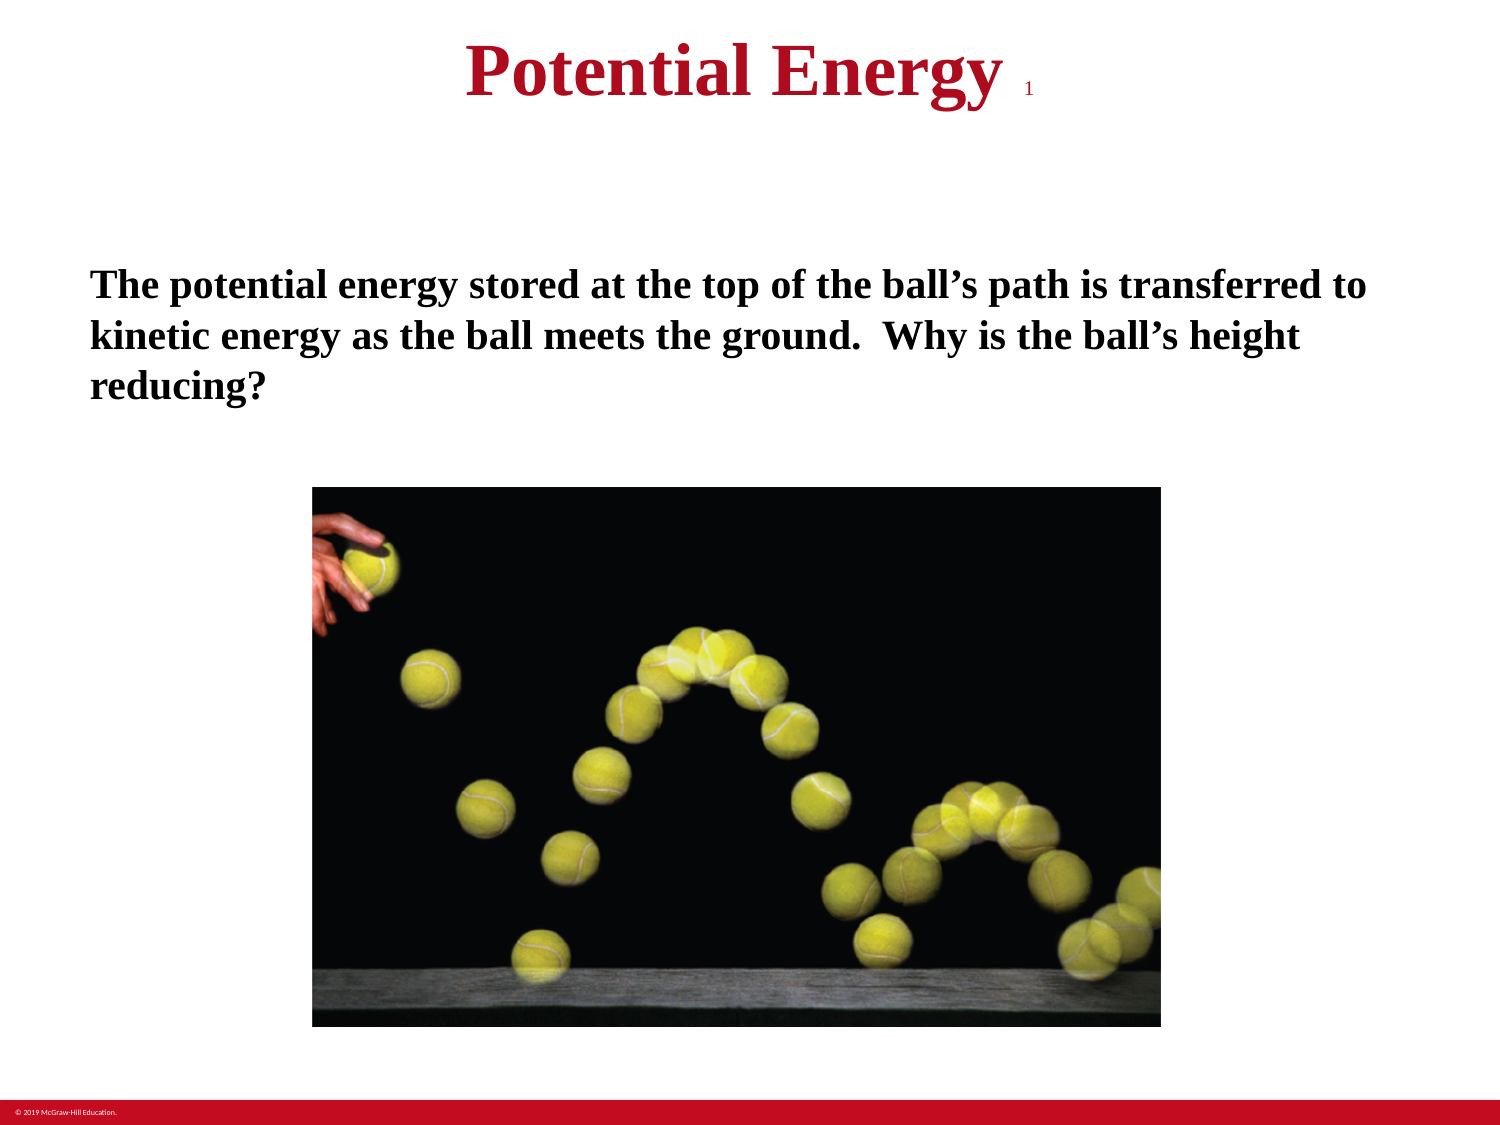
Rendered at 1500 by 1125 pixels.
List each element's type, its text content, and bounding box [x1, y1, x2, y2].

list The potential energy stored at the top of the ball’s path is transferred to kinetic energy as the ball meets the ground. Why is the ball’s height reducing? [75, 249, 1425, 425]
title Potential Energy 1 [75, 12, 1425, 113]
picture [311, 487, 1161, 1027]
